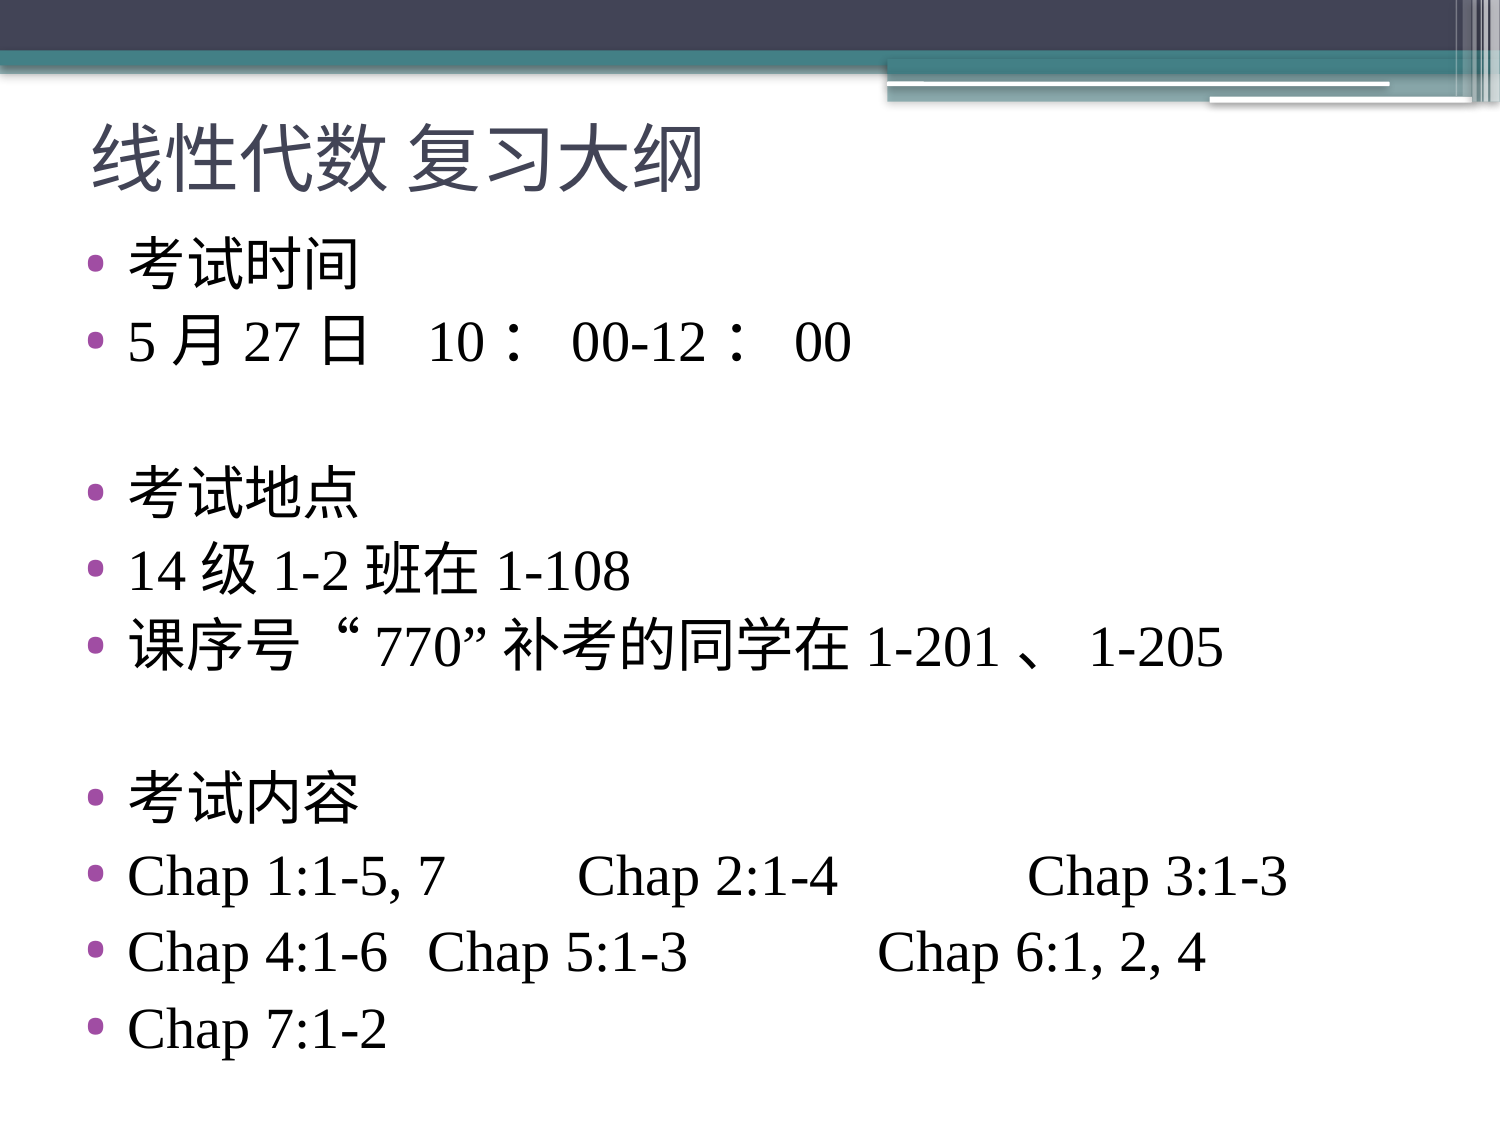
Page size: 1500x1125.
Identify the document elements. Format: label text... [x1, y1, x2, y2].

title 线性代数 复习大纲 [75, 68, 1425, 219]
list 考试时间 5月27日 10：00-12：00 考试地点 14级1-2班在1-108 课序号“770”补考的同学在1-201、1-205 考试内容 Chap 1:1-5, 7 Chap 2:1-4 Chap 3:1-3 Chap 4:1-6 Chap 5:1-3 Chap 6:1, 2, 4 Chap 7:1-2 [53, 219, 1447, 1059]
